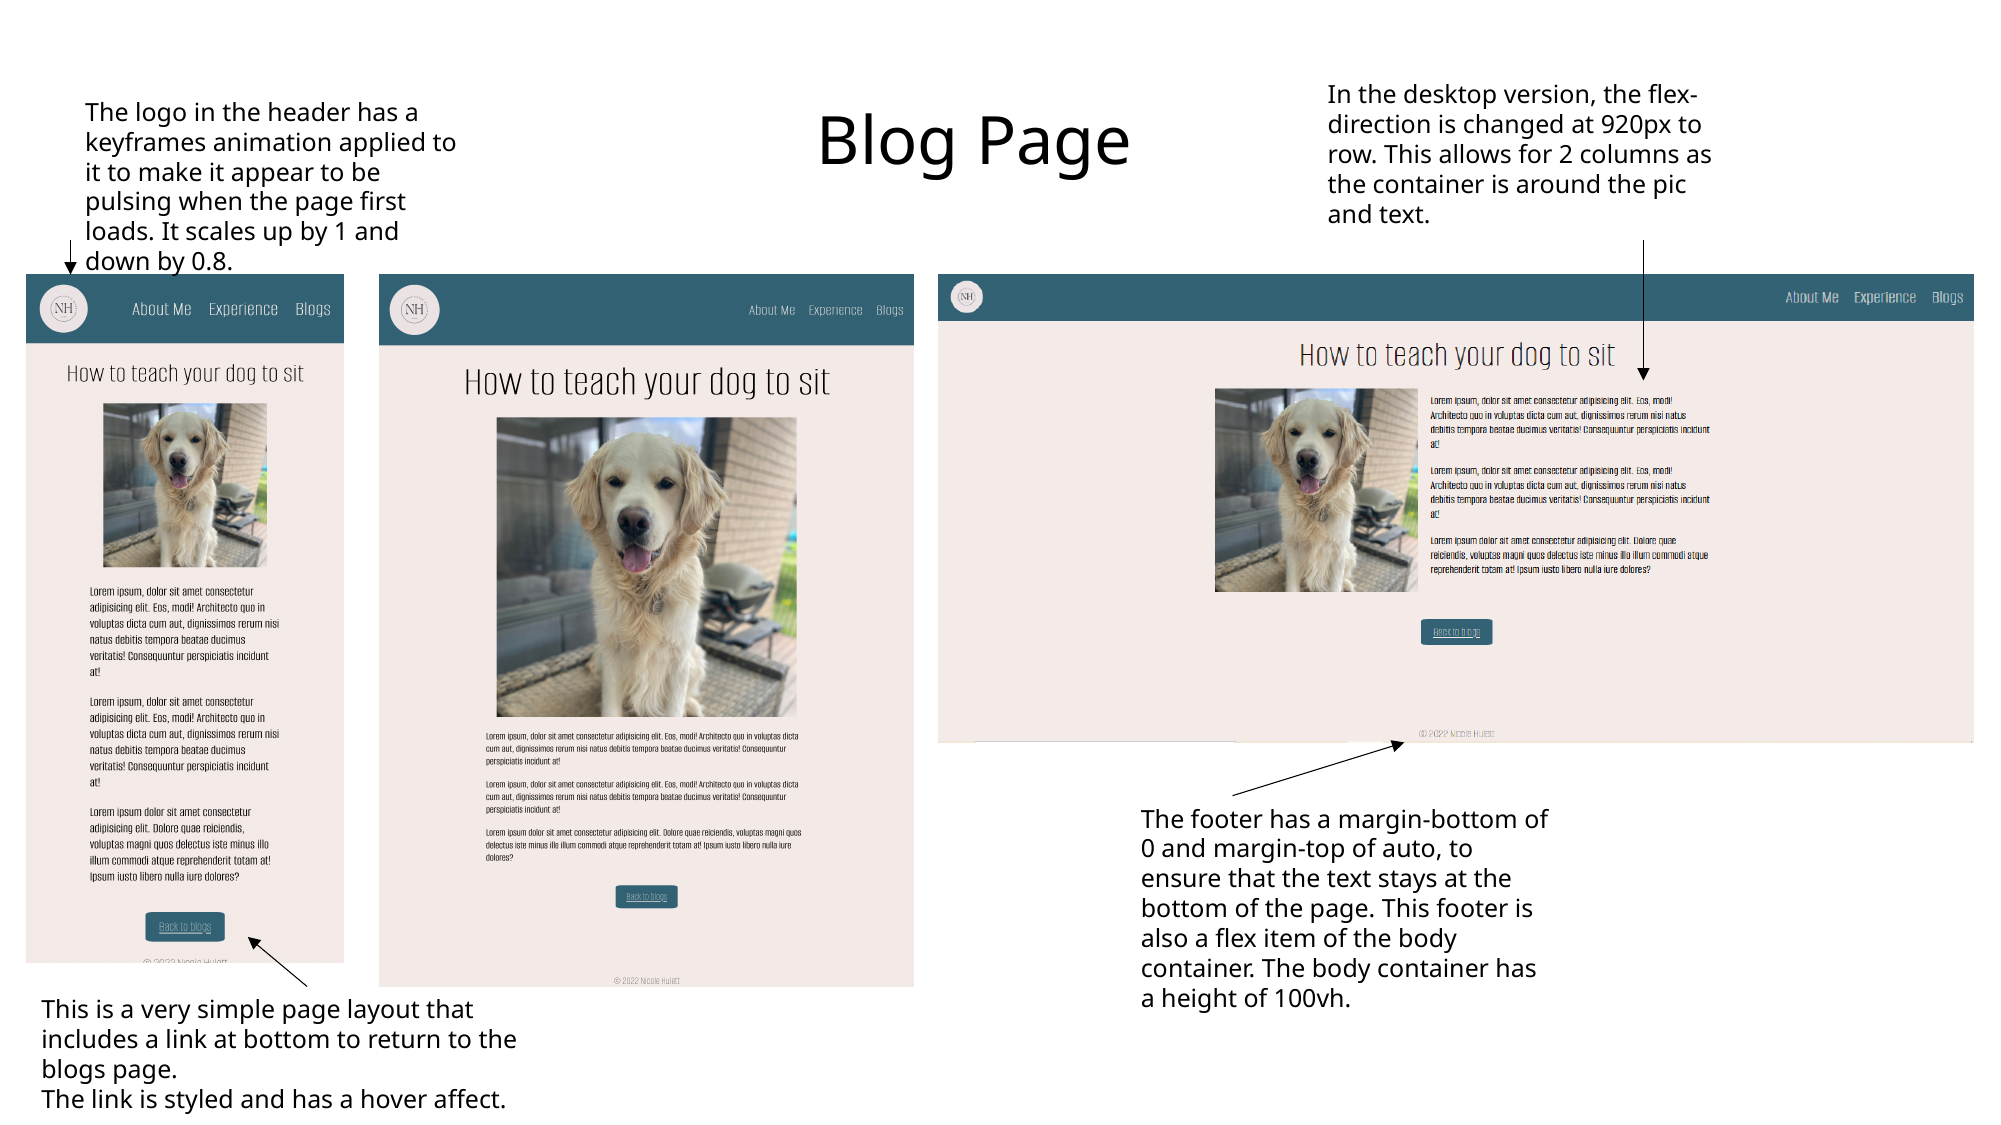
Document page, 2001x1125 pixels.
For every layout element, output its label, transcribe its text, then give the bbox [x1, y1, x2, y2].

picture [26, 274, 344, 963]
picture [379, 274, 914, 987]
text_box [1232, 742, 1405, 796]
text_box The footer has a margin-bottom of 0 and margin-top of auto, to ensure that the text stays at the bottom of the page. This footer is also a flex item of the body container. The body container has a height of 100vh. [1126, 795, 1570, 1021]
text_box This is a very simple page layout that includes a link at bottom to return to the blogs page. The link is styled and has a hover affect. [26, 986, 588, 1121]
text_box Blog Page [802, 90, 1198, 186]
text_box In the desktop version, the flex-direction is changed at 920px to row. This allows for 2 columns as the container is around the pic and text. [1312, 71, 1742, 236]
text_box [247, 936, 308, 987]
text_box The logo in the header has a keyframes animation applied to it to make it appear to be pulsing when the page first loads. It scales up by 1 and down by 0.8. [70, 88, 485, 284]
picture [938, 274, 1974, 743]
